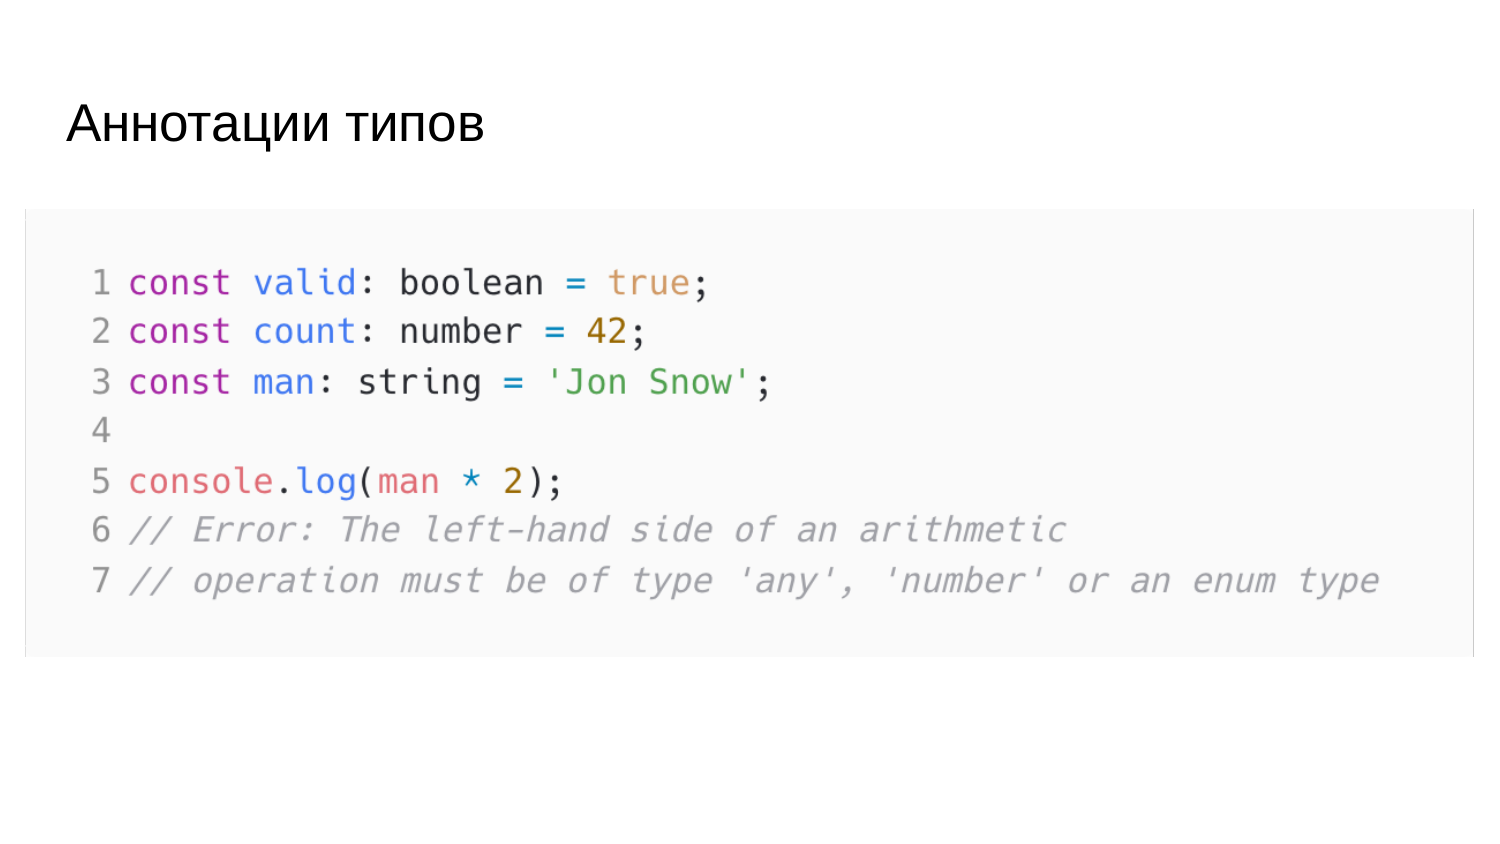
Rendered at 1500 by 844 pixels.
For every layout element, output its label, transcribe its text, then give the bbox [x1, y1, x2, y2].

title Аннотации типов [51, 72, 1449, 167]
picture [24, 209, 1476, 657]
